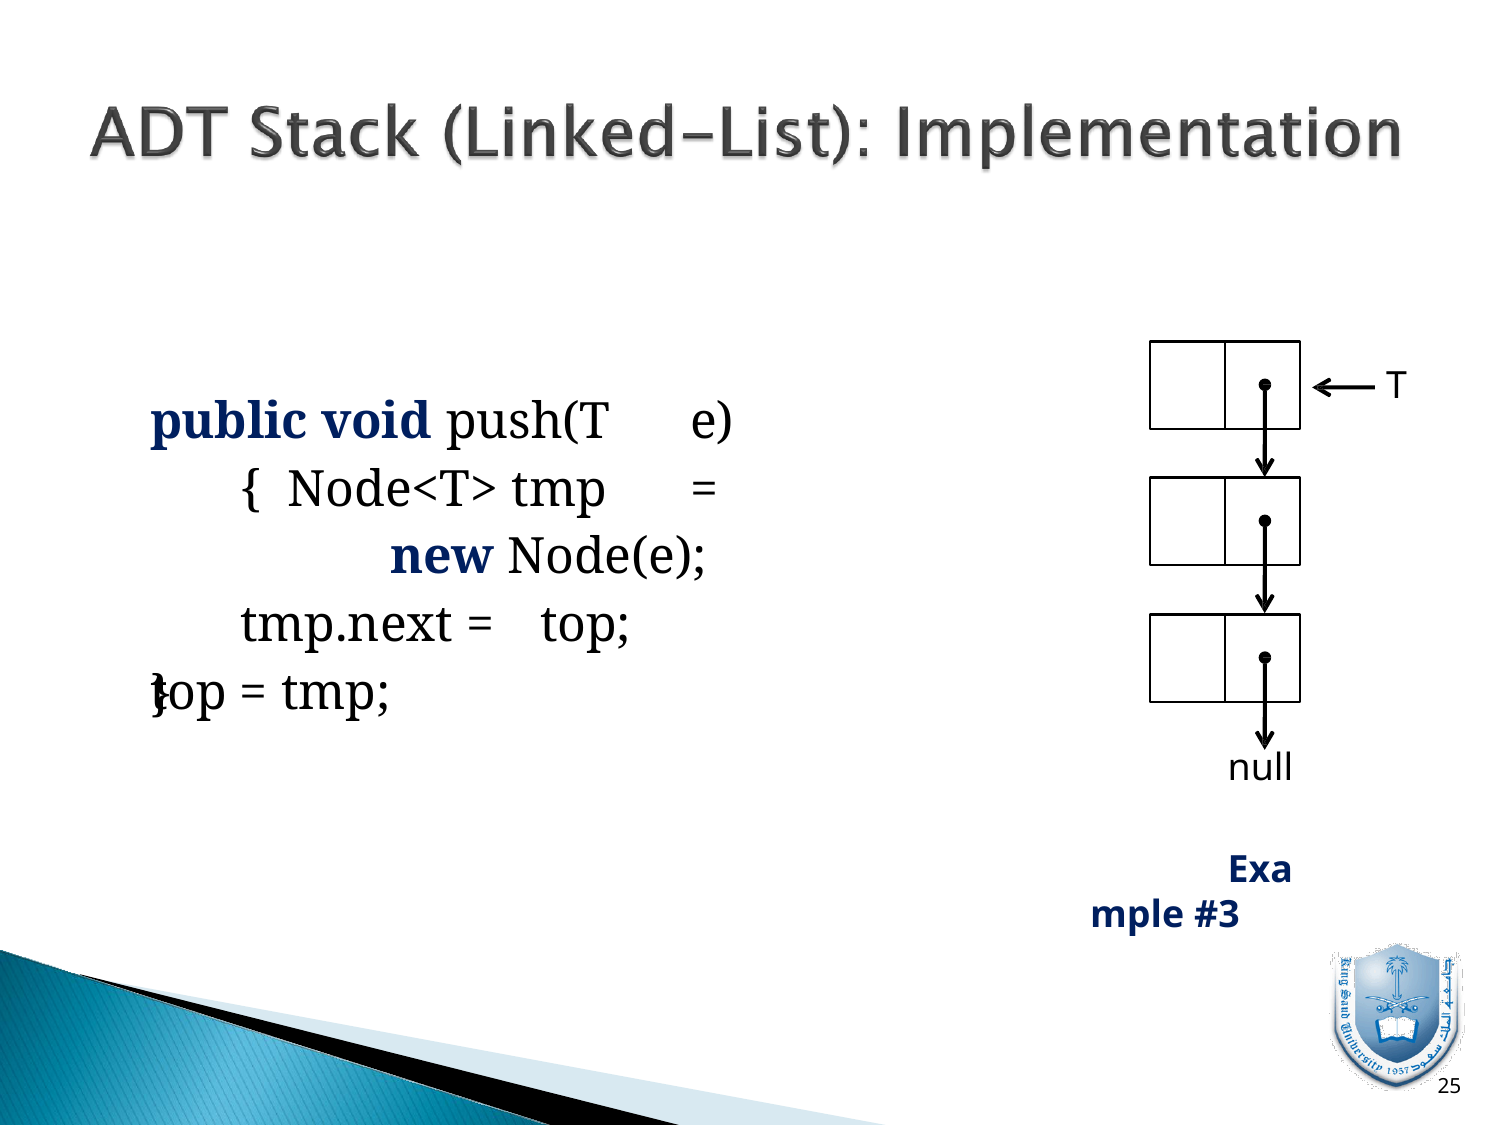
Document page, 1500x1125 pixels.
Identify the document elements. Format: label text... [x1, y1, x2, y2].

slide_number 10 [1433, 1079, 1468, 1125]
title public void push(T e){ Node<T> tmp = new Node(e); tmp.next = top; top = tmp; [147, 380, 893, 720]
text_box [1328, 940, 1465, 1091]
text_box [1255, 514, 1275, 614]
text_box T [1383, 361, 1412, 407]
text_box [1225, 477, 1300, 566]
text_box [44, 75, 1470, 186]
text_box [1149, 477, 1224, 566]
text_box [1149, 341, 1224, 430]
text_box [1149, 614, 1224, 702]
text_box [1312, 377, 1375, 398]
picture [0, 948, 558, 1125]
text_box [1225, 614, 1300, 702]
text_box [1255, 378, 1275, 478]
text_box } [147, 662, 178, 722]
text_box [1255, 651, 1275, 750]
text_box null Example #3 [1088, 742, 1307, 936]
text_box [1225, 341, 1300, 430]
